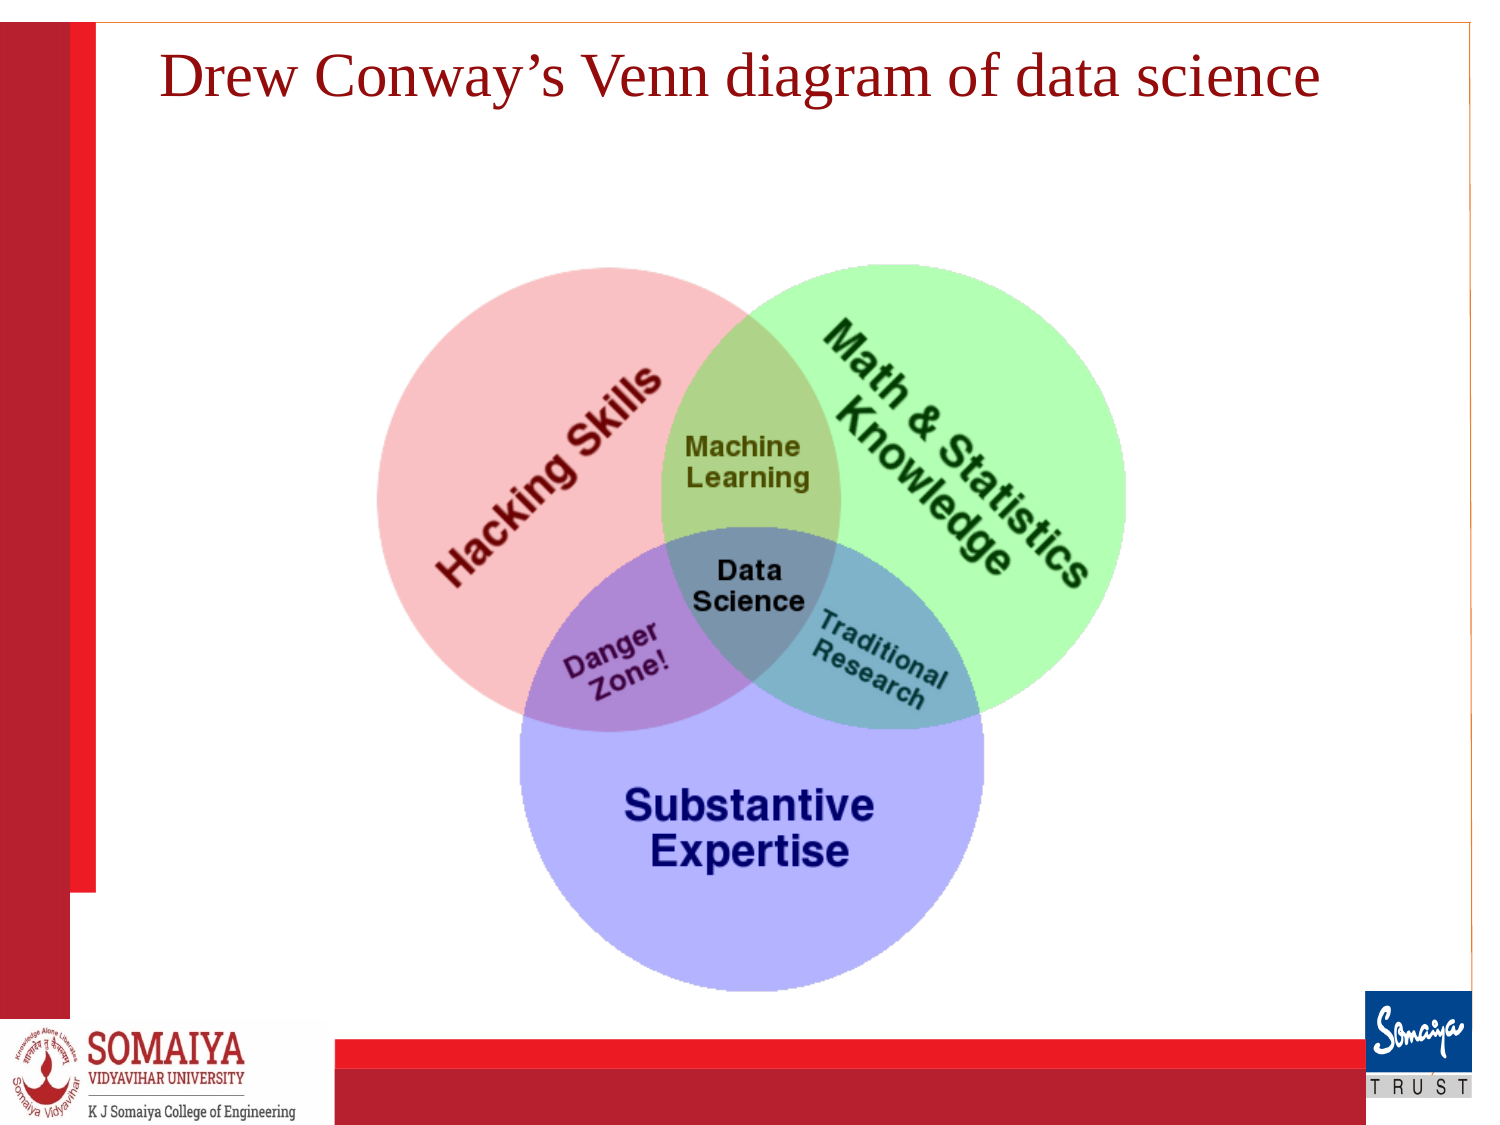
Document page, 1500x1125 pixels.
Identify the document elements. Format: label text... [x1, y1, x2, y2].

title Drew Conway’s Venn diagram of data science [134, 35, 1349, 179]
picture [335, 1040, 1365, 1125]
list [361, 262, 1139, 1005]
picture [1365, 991, 1472, 1098]
picture [0, 22, 327, 1125]
